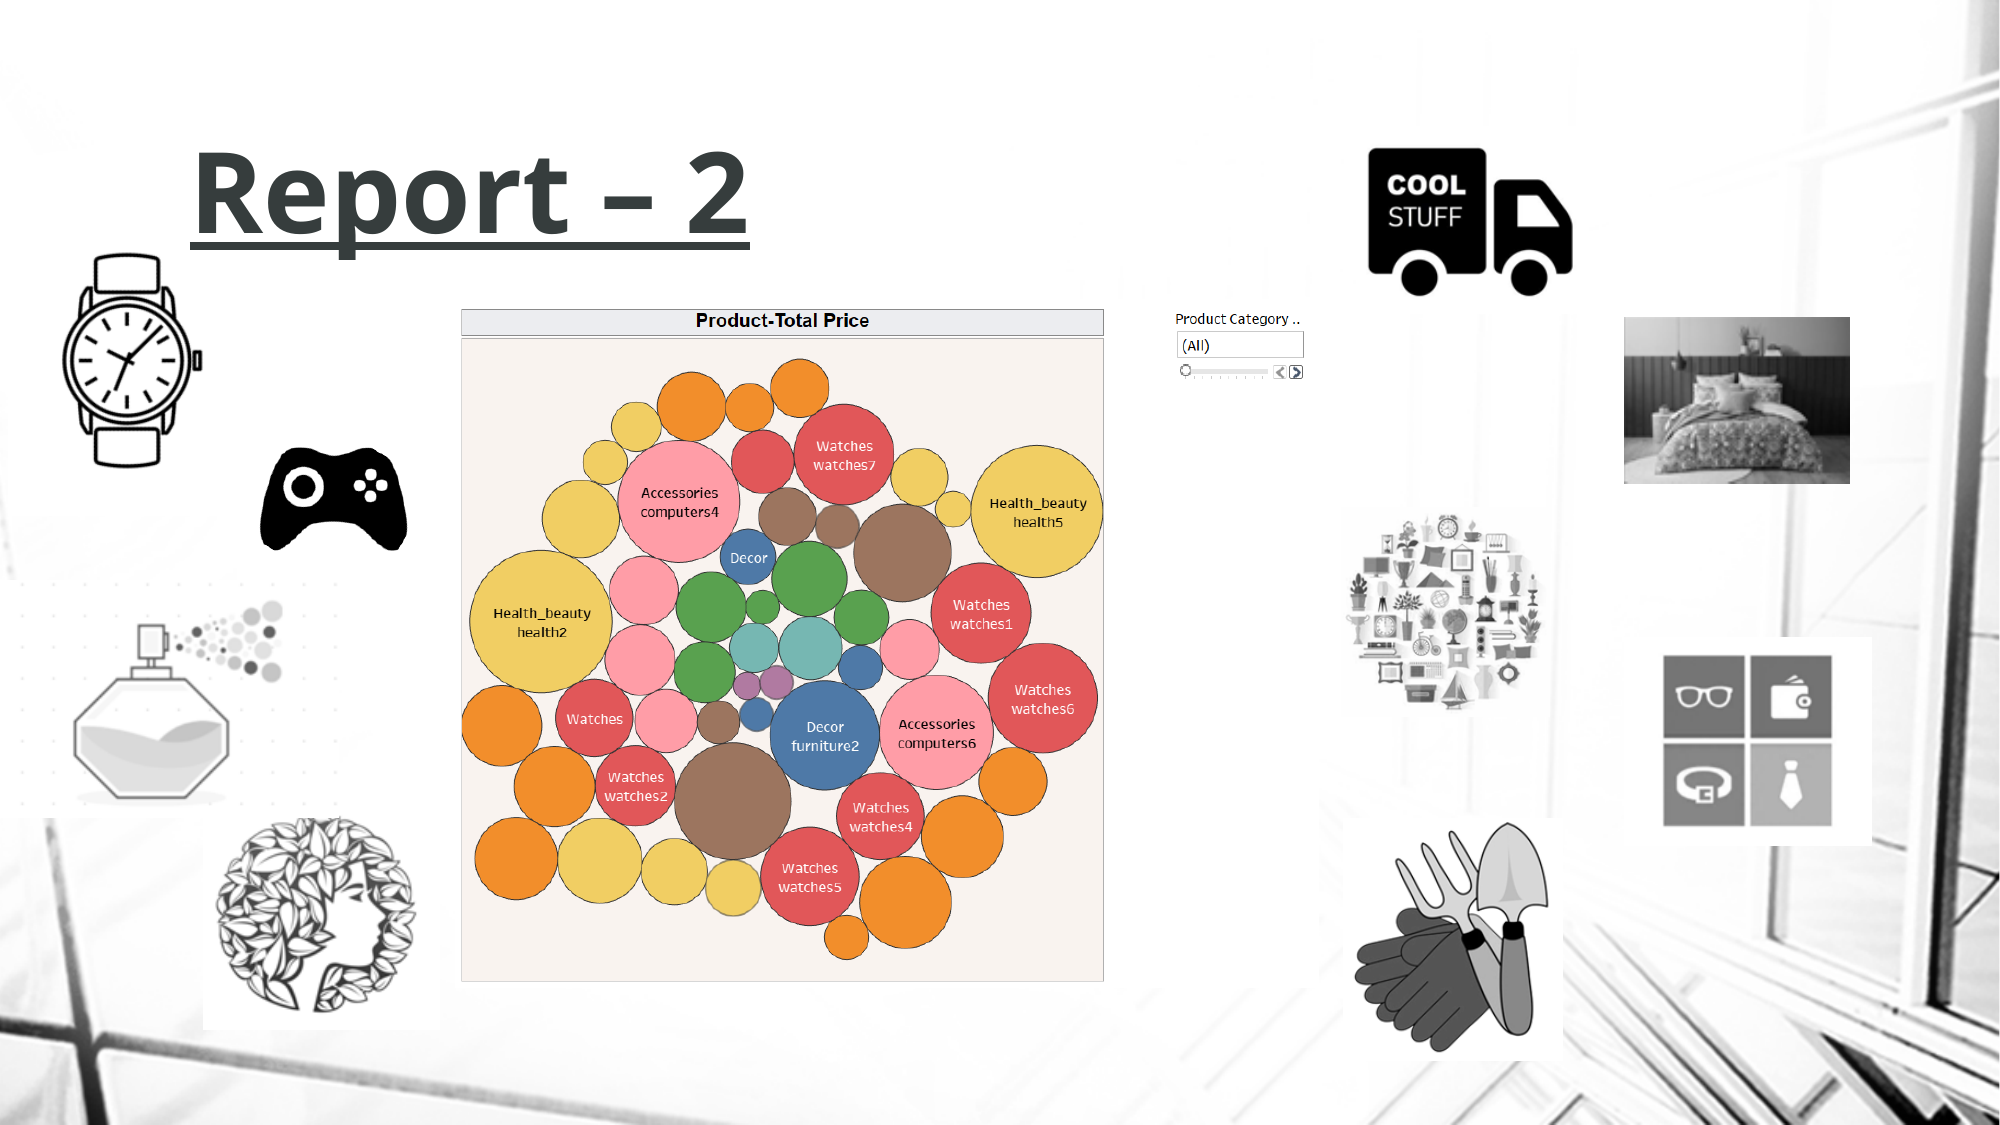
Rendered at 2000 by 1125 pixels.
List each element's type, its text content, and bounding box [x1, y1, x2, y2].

title Report – 2 [174, 87, 1600, 263]
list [455, 299, 1319, 988]
picture [0, 0, 2000, 1125]
